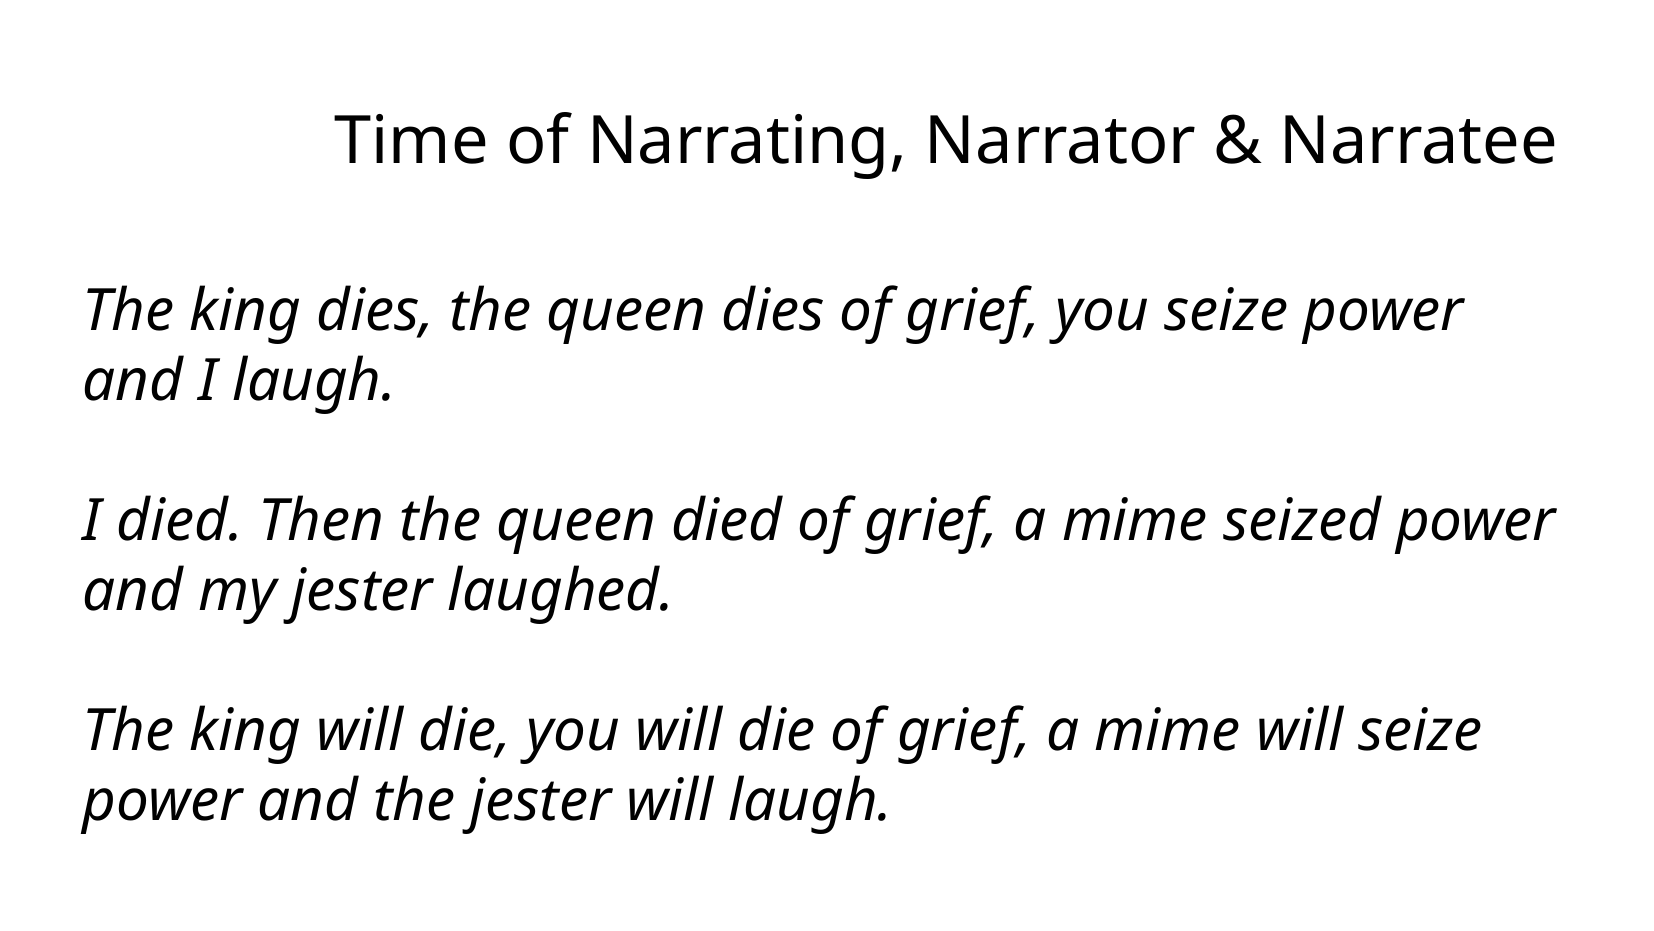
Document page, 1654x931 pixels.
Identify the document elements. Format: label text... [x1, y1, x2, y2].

text_box The king dies, the queen dies of grief, you seize power and I laugh. I died. Then the queen died of grief, a mime seized power and my jester laughed. The king will die, you will die of grief, a mime will seize power and the jester will laugh. [82, 270, 1571, 835]
text_box Time of Narrating, Narrator & Narratee [329, 54, 1564, 220]
